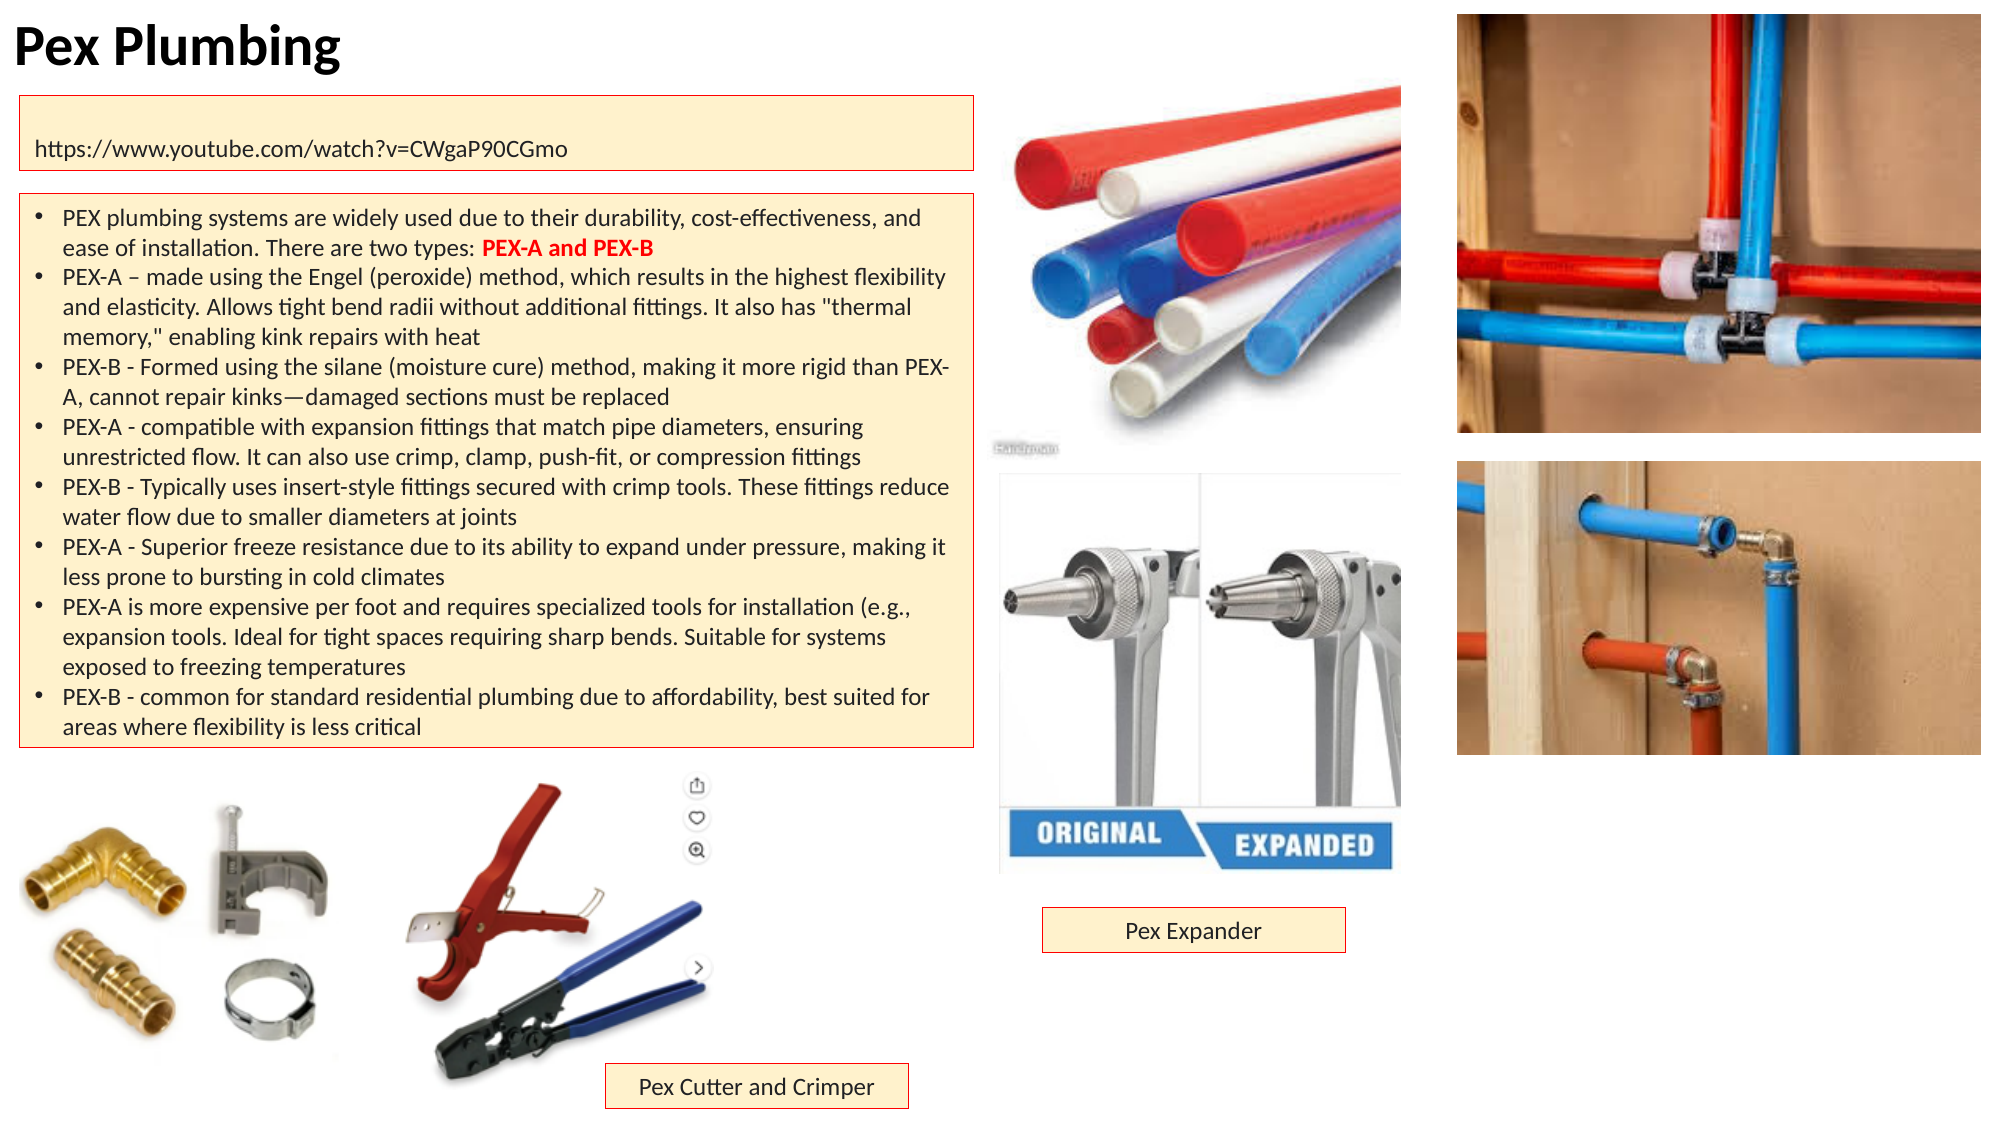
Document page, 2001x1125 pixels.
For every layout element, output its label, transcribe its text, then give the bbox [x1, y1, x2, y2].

picture [999, 473, 1401, 874]
picture [395, 771, 715, 1090]
picture [19, 796, 339, 1066]
text_box https://www.youtube.com/watch?v=CWgaP90CGmo [19, 95, 974, 171]
text_box Pex Expander [1042, 907, 1346, 953]
text_box Pex Cutter and Crimper [605, 1063, 909, 1109]
picture [1457, 14, 1981, 434]
text_box Pex Plumbing [0, 0, 835, 85]
text_box PEX plumbing systems are widely used due to their durability, cost-effectiveness, and ease of installation. There are two types: PEX-A and PEX-B PEX-A – made using the Engel (peroxide) method, which results in the highest flexibility and elasticity. Allows tight bend radii without additional fittings. It also has "thermal memory," enabling kink repairs with heat PEX-B - Formed using the silane (moisture cure) method, making it more rigid than PEX-A, cannot repair kinks—damaged sections must be replaced PEX-A - compatible with expansion fittings that match pipe diameters, ensuring unrestricted flow. It can also use crimp, clamp, push-fit, or compression fittings PEX-B - Typically uses insert-style fittings secured with crimp tools. These fittings reduce water flow due to smaller diameters at joints PEX-A - Superior freeze resistance due to its ability to expand under pressure, making it less prone to bursting in cold climates PEX-A is more expensive per foot and requires specialized tools for installation (e.g., expansion tools. Ideal for tight spaces requiring sharp bends. Suitable for systems exposed to freezing temperatures PEX-B - common for standard residential plumbing due to affordability, best suited for areas where flexibility is less critical [19, 193, 974, 748]
picture [987, 49, 1401, 462]
picture [1457, 461, 1981, 755]
